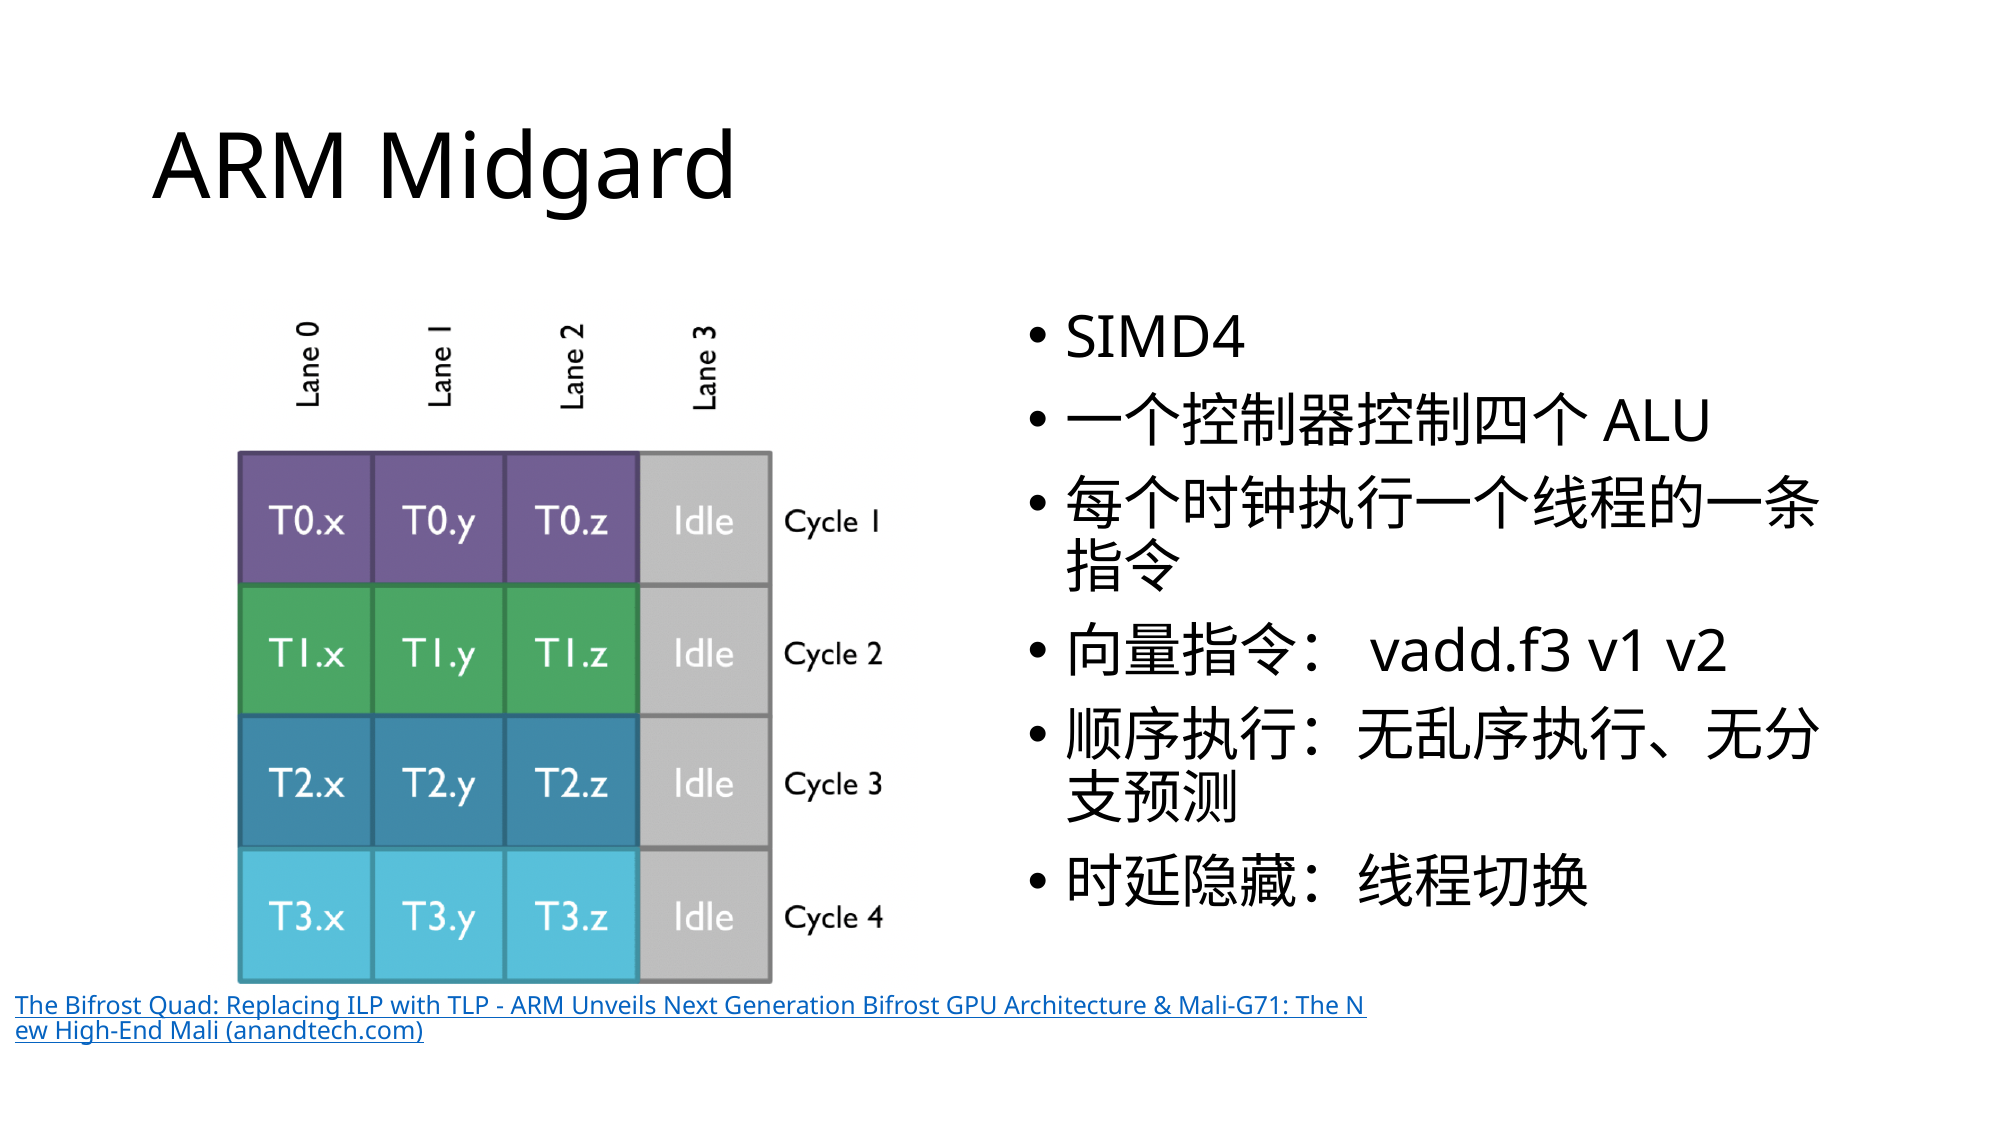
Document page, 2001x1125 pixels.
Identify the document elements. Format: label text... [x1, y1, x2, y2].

text_box The Bifrost Quad: Replacing ILP with TLP - ARM Unveils Next Generation Bifrost GPU Architecture & Mali-G71: The New High-End Mali (anandtech.com) [0, 982, 1393, 1032]
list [207, 299, 918, 1014]
list SIMD4 一个控制器控制四个ALU 每个时钟执行一个线程的一条指令 向量指令：vadd.f3 v1 v2 顺序执行：无乱序执行、无分支预测 时延隐藏：线程切换 [1012, 299, 1863, 1014]
title ARM Midgard [137, 59, 1863, 278]
